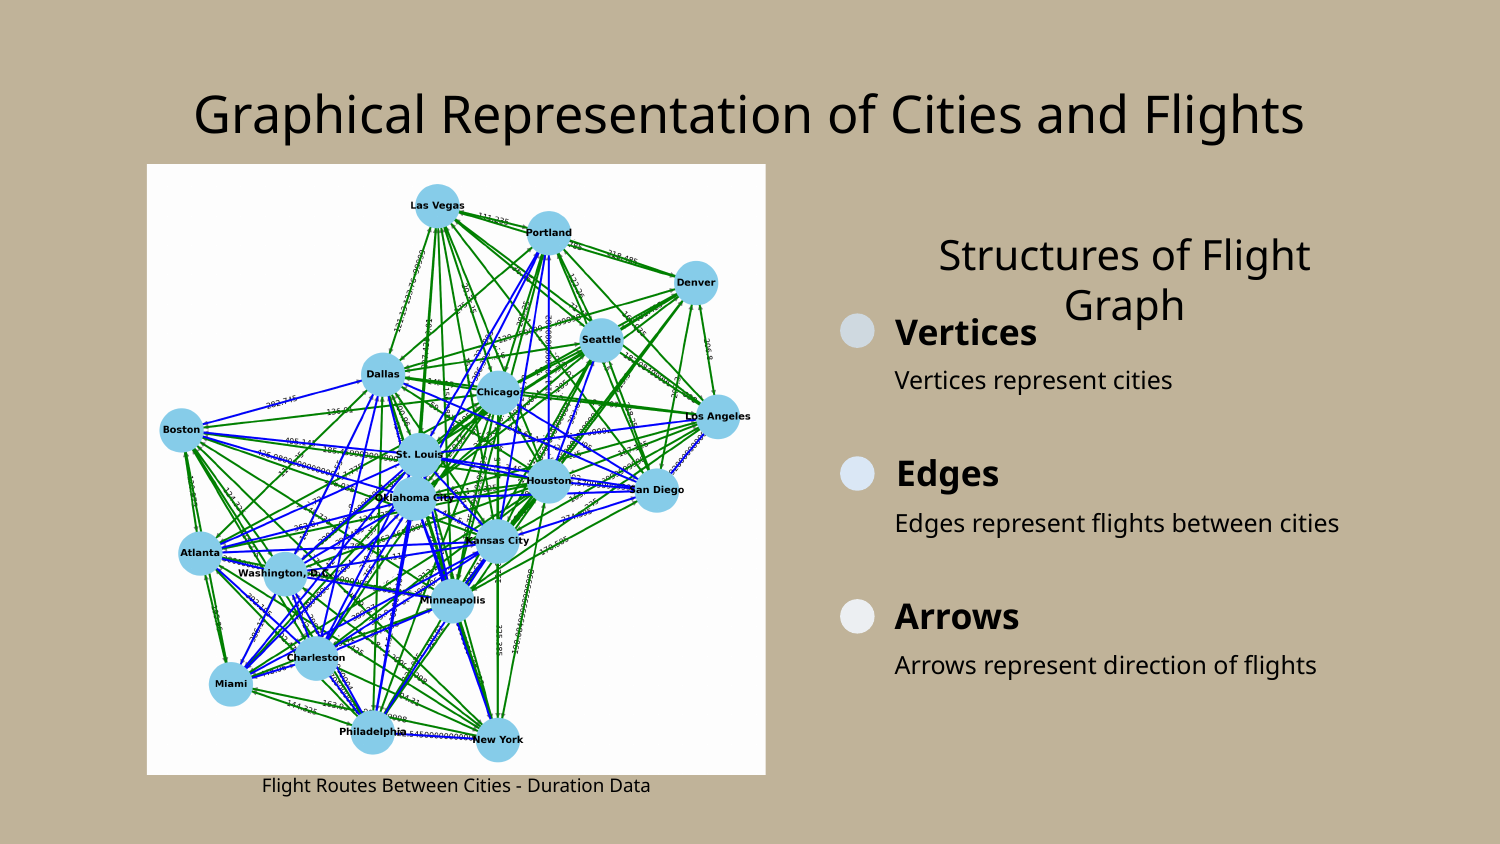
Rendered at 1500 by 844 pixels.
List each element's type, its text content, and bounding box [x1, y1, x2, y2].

picture [146, 164, 766, 775]
text_box Flight Routes Between Cities - Duration Data [188, 783, 725, 808]
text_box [839, 213, 1473, 726]
title Graphical Representation of Cities and Flights [75, 72, 1425, 159]
